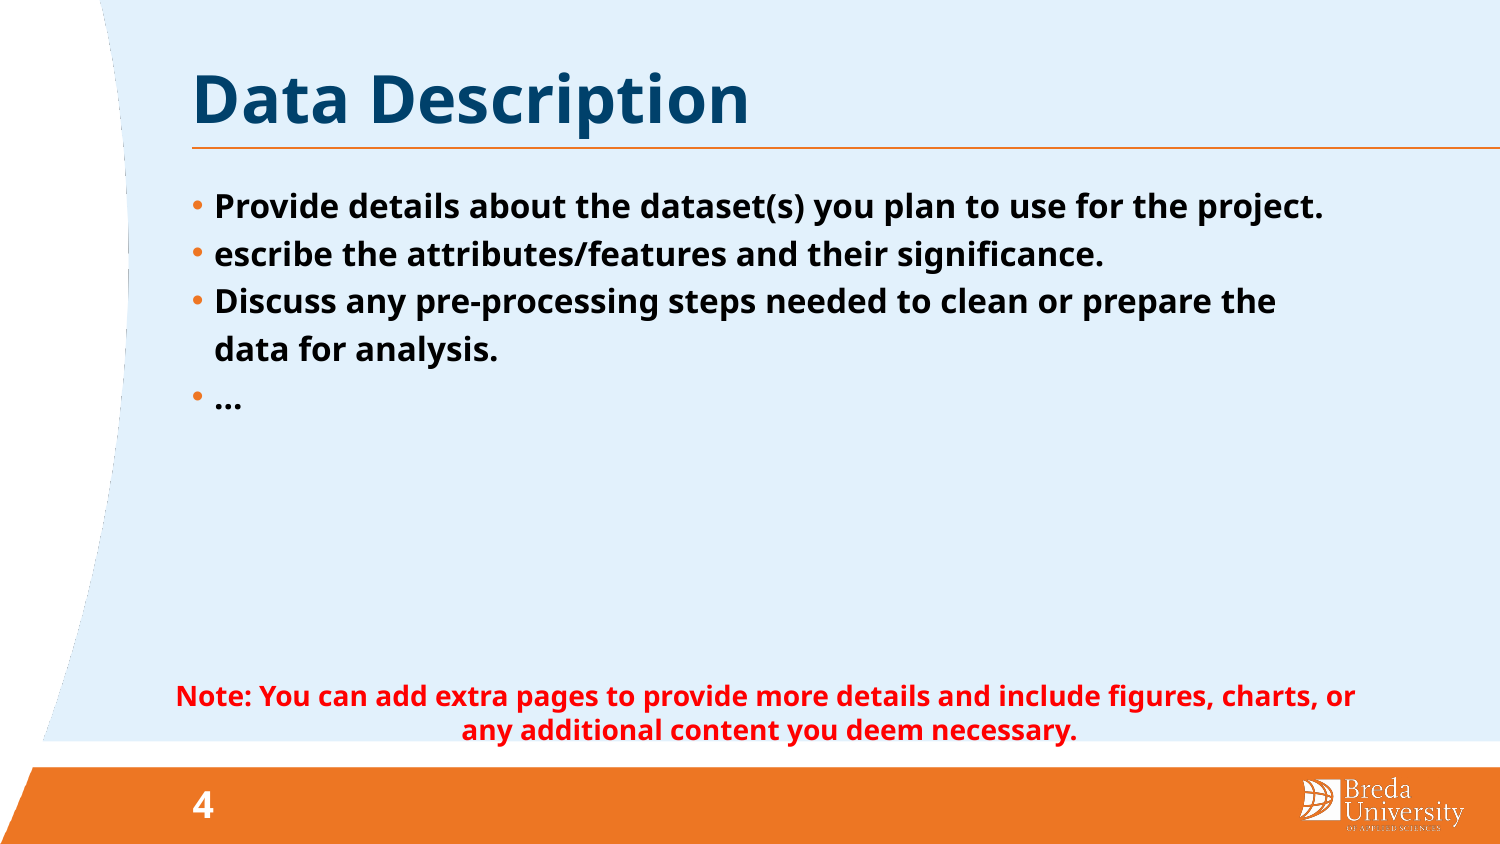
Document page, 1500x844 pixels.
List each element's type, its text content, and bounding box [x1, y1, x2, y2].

text_box Note: You can add extra pages to provide more details and include figures, charts, or any additional content you deem necessary. [109, 678, 1423, 829]
title Data Description [191, 3, 1341, 138]
list Provide details about the dataset(s) you plan to use for the project. escribe the attributes/features and their significance. Discuss any pre-processing steps needed to clean or prepare the data for analysis. … [191, 176, 1341, 678]
picture [0, 0, 1500, 844]
